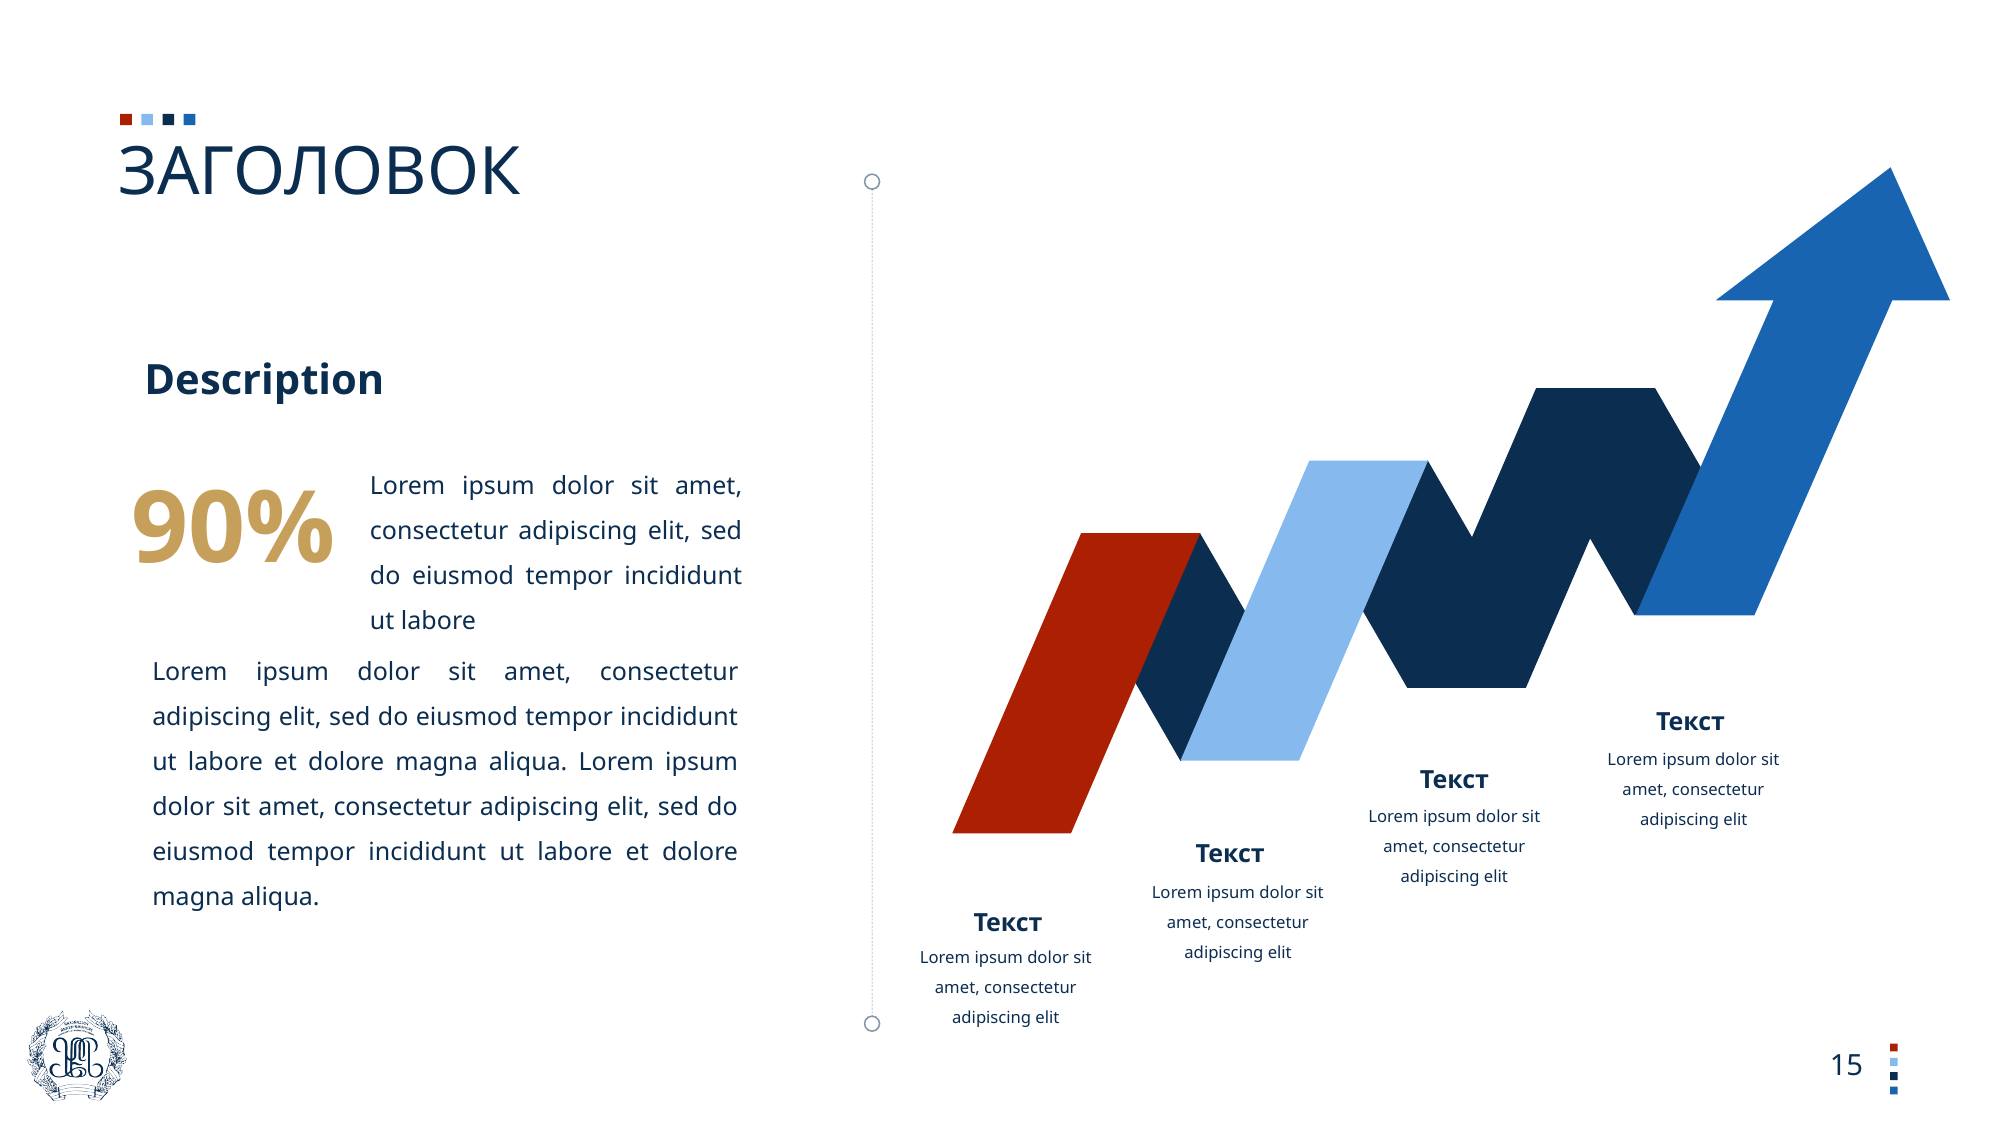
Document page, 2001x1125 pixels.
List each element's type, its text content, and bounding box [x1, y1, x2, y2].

list ЗАГОЛОВОК [103, 135, 673, 211]
text_box [1407, 388, 1655, 688]
text_box [1363, 458, 1472, 690]
text_box [952, 533, 1201, 834]
text_box Lorem ipsum dolor sit amet, consectetur adipiscing elit [1330, 788, 1579, 894]
text_box [1180, 460, 1429, 761]
text_box Lorem ipsum dolor sit amet, consectetur adipiscing elit [881, 929, 1130, 1035]
text_box [1135, 531, 1245, 763]
text_box Текст [1092, 830, 1330, 876]
text_box Lorem ipsum dolor sit amet, consectetur adipiscing elit, sed do eiusmod tempor incididunt ut labore [355, 447, 758, 642]
text_box Текст [880, 898, 1114, 944]
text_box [864, 174, 880, 1032]
text_box Lorem ipsum dolor sit amet, consectetur adipiscing elit, sed do eiusmod tempor incididunt ut labore et dolore magna aliqua. Lorem ipsum dolor sit amet, consectetur adipiscing elit, sed do eiusmod tempor incididunt ut labore et dolore magna aliqua. [137, 633, 754, 918]
text_box Description [129, 345, 400, 410]
text_box 90% [116, 454, 351, 590]
text_box Текст [1552, 697, 1829, 743]
text_box Lorem ipsum dolor sit amet, consectetur adipiscing elit [1114, 864, 1362, 969]
text_box [1590, 386, 1701, 617]
text_box Lorem ipsum dolor sit amet, consectetur adipiscing elit [1569, 743, 1818, 836]
text_box Текст [1316, 755, 1569, 801]
picture [27, 1010, 127, 1101]
text_box [1635, 167, 1951, 616]
